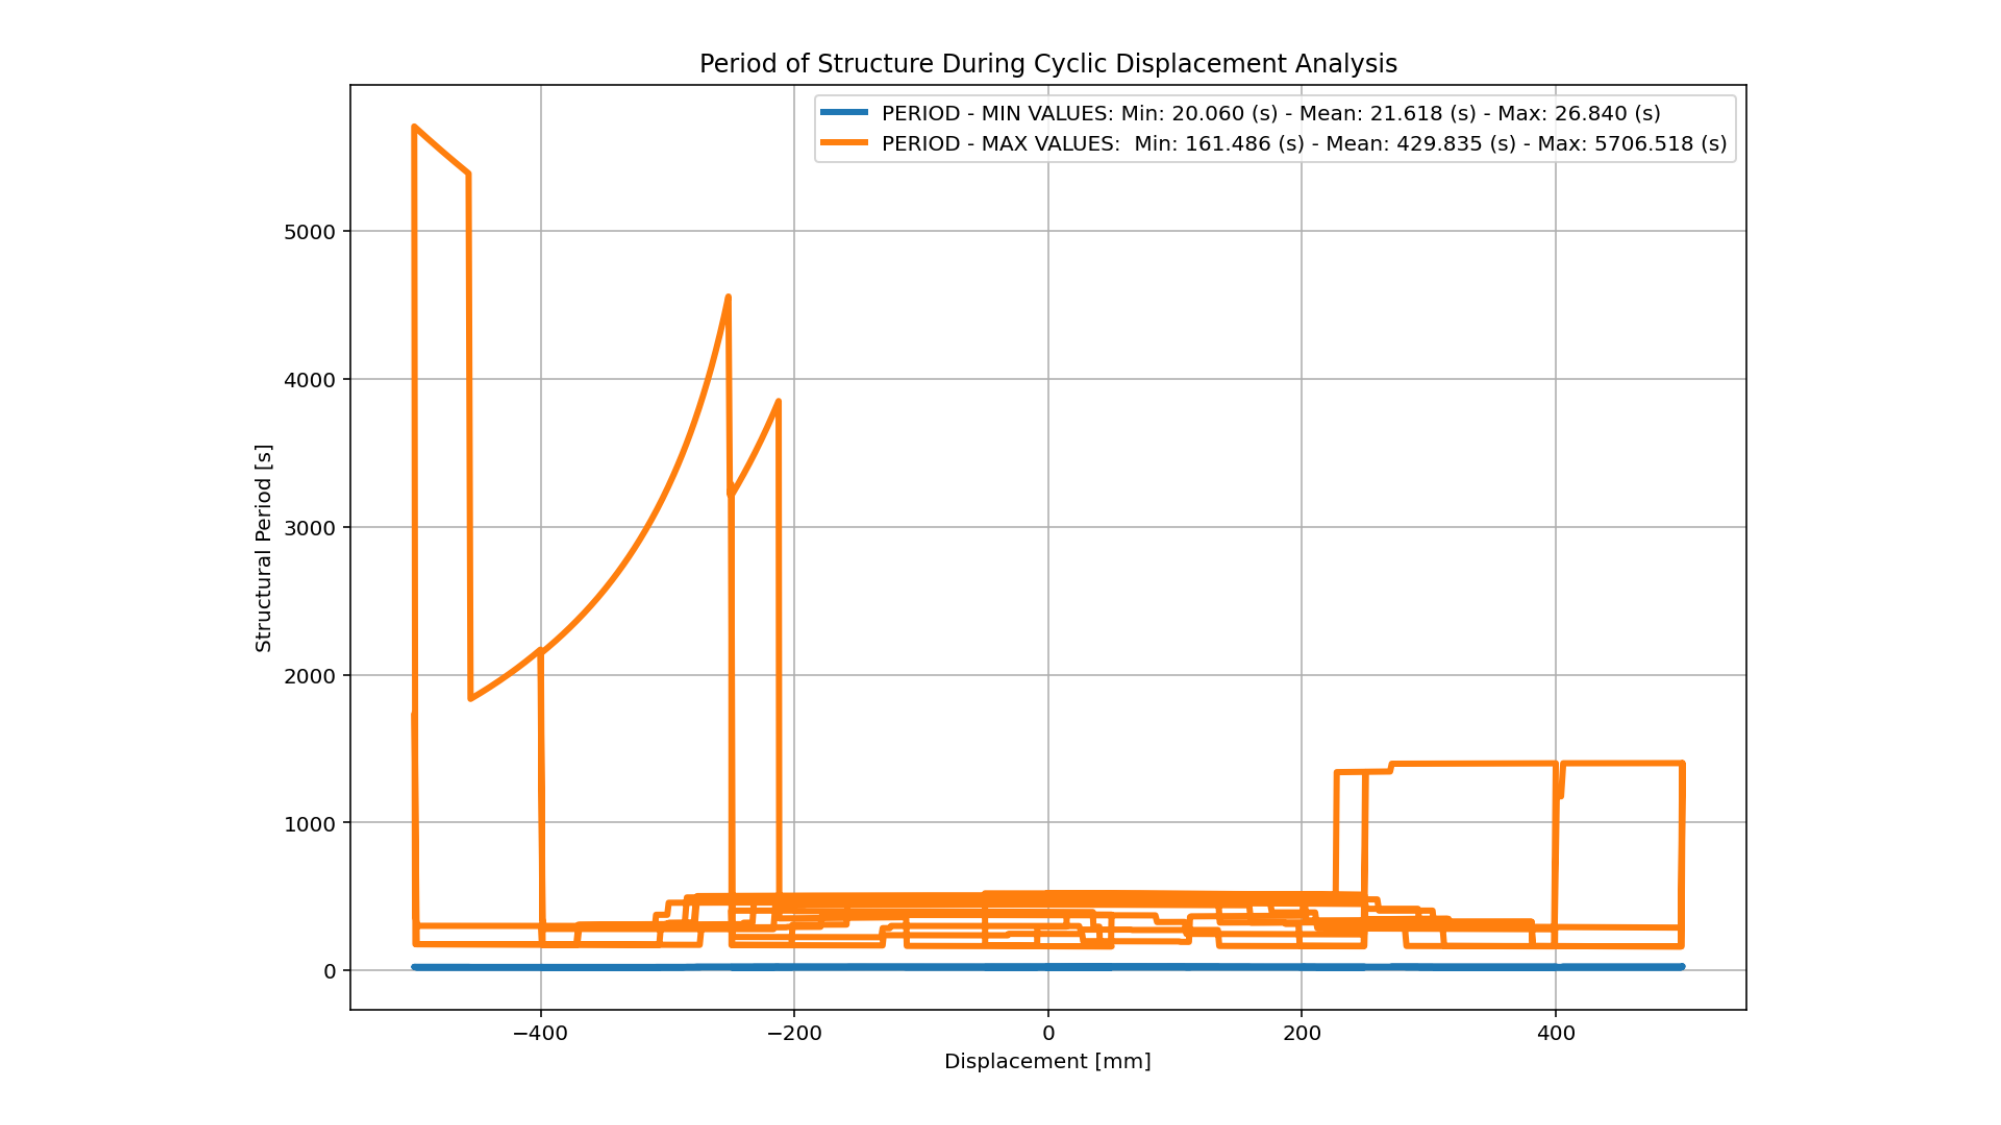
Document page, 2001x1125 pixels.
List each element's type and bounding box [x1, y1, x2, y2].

picture [239, 37, 1761, 1087]
